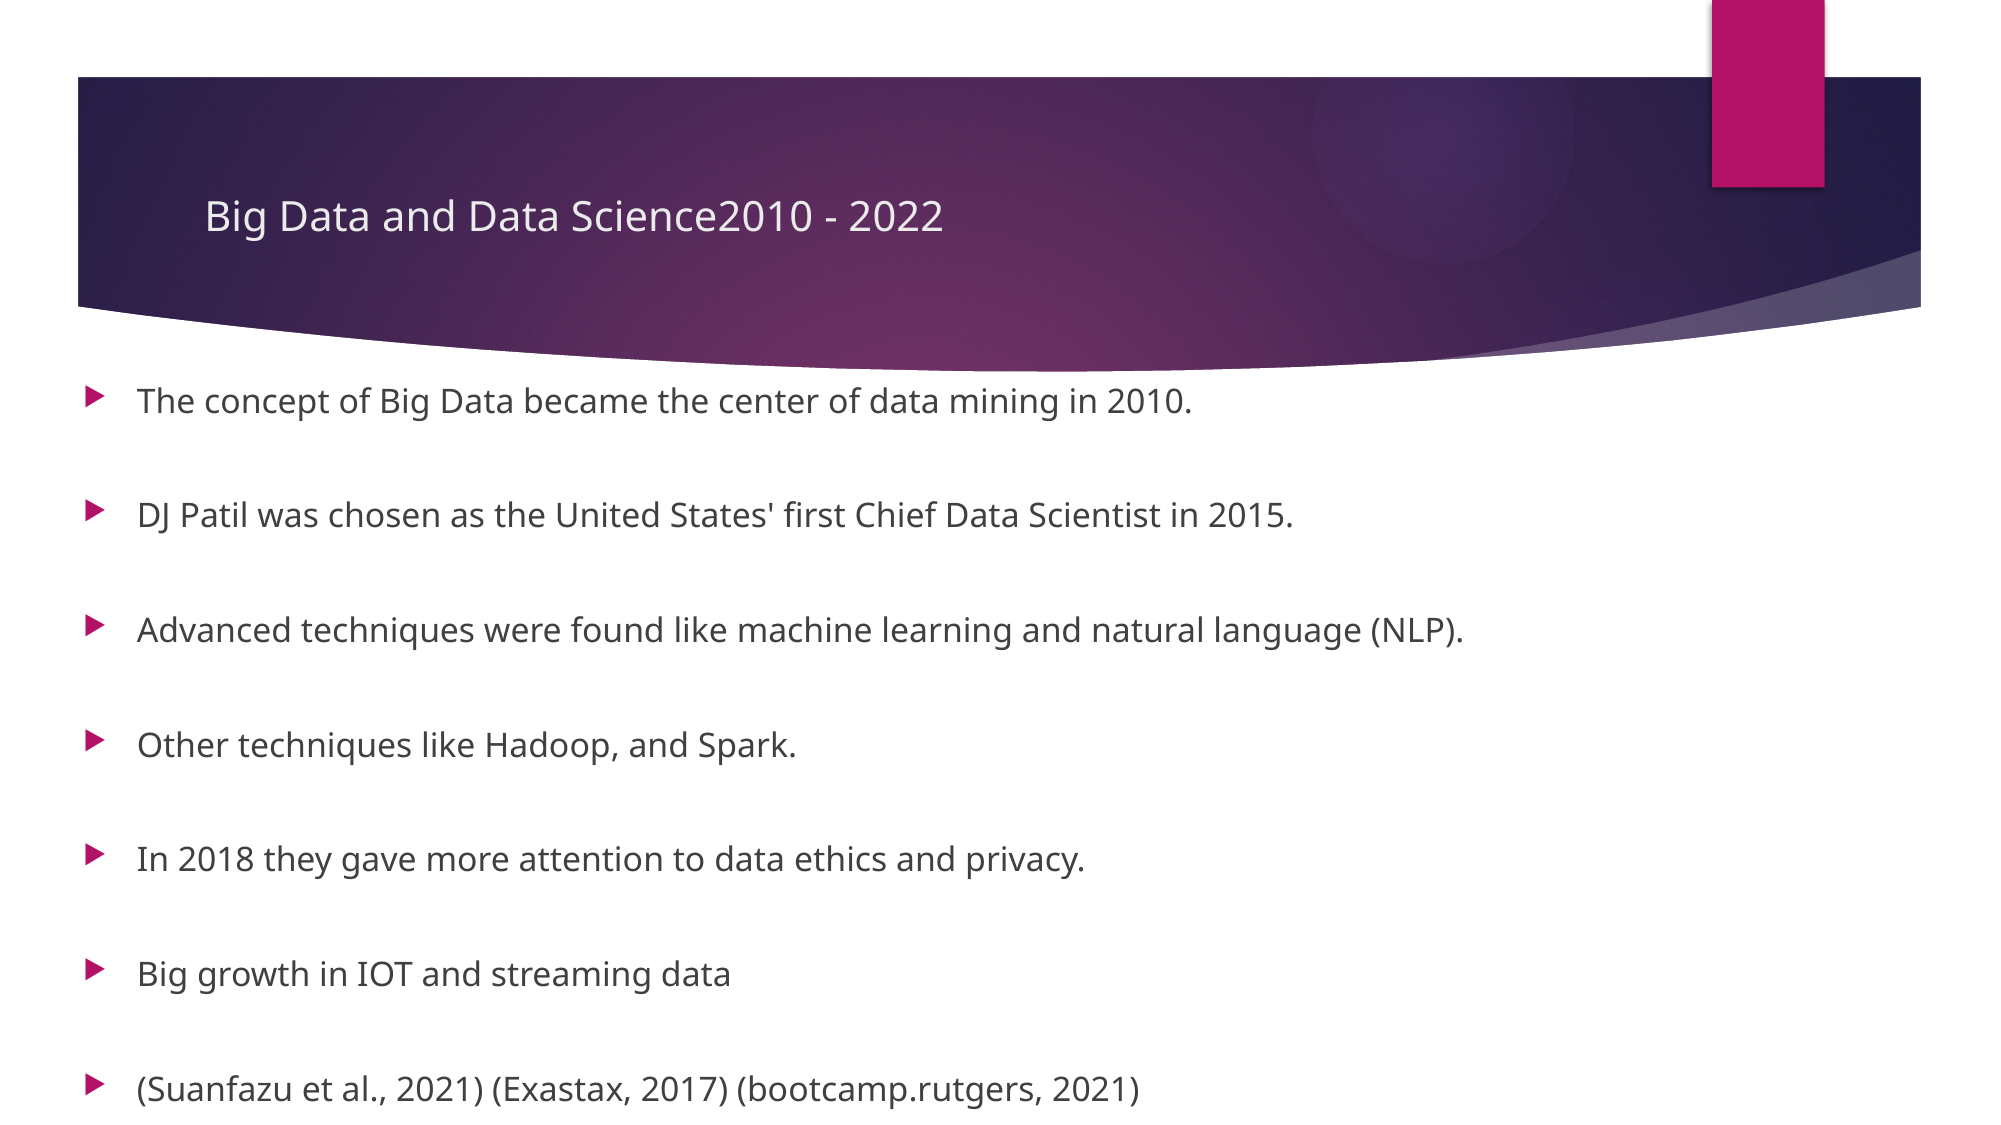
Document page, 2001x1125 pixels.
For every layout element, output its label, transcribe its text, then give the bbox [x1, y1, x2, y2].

title Big Data and Data Science2010 - 2022 [189, 159, 1627, 276]
list The concept of Big Data became the center of data mining in 2010. DJ Patil was chosen as the United States' first Chief Data Scientist in 2015. Advanced techniques were found like machine learning and natural language (NLP). Other techniques like Hadoop, and Spark. In 2018 they gave more attention to data ethics and privacy. Big growth in IOT and streaming data (Suanfazu et al., 2021) (Exastax, 2017) (bootcamp.rutgers, 2021) [68, 314, 1932, 1125]
